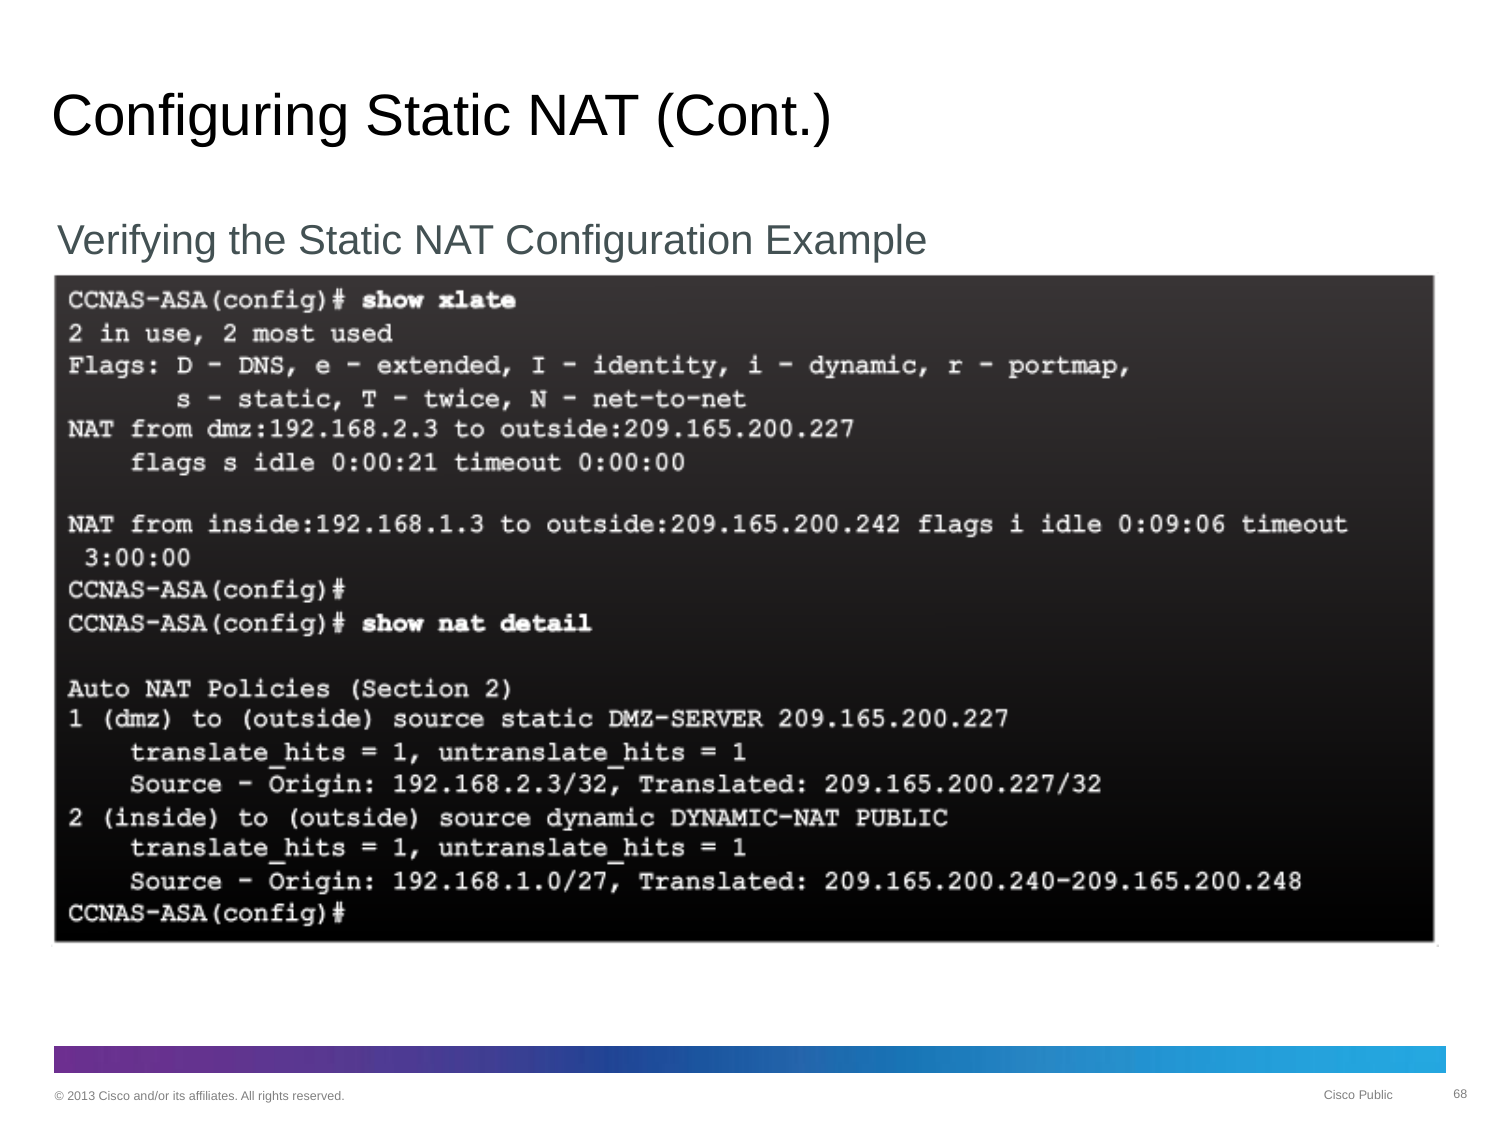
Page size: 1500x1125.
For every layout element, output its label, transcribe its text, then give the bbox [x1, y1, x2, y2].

title Configuring Static NAT (Cont.) [37, 17, 1447, 155]
picture [54, 1046, 1446, 1073]
text_box Verifying the Static NAT Configuration Example [42, 209, 1104, 281]
picture [51, 272, 1439, 947]
